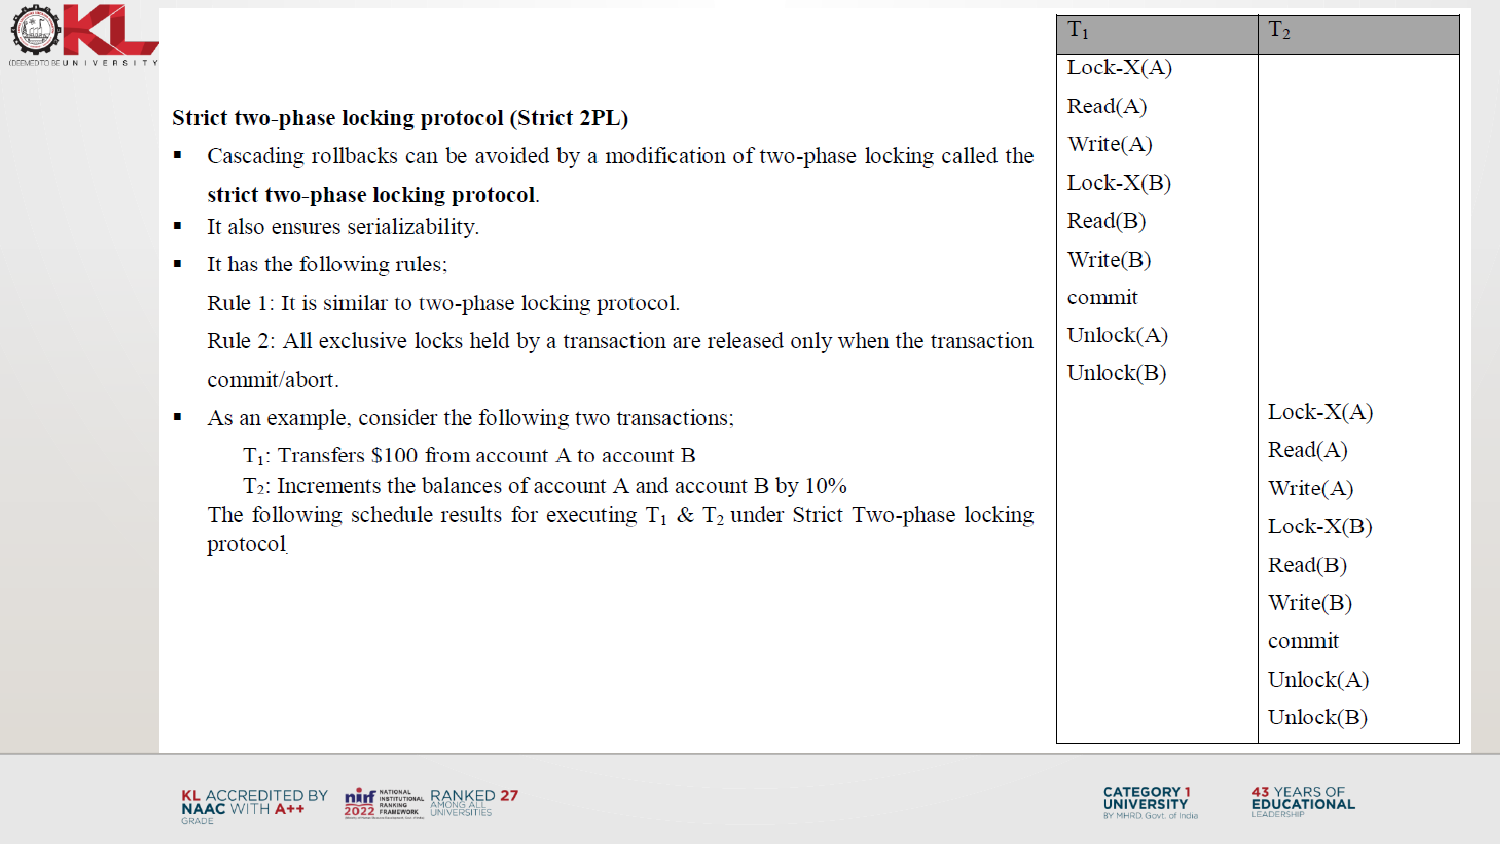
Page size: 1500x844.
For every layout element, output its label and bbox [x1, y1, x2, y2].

picture [178, 784, 537, 828]
picture [1085, 784, 1360, 826]
picture [9, 4, 1471, 753]
